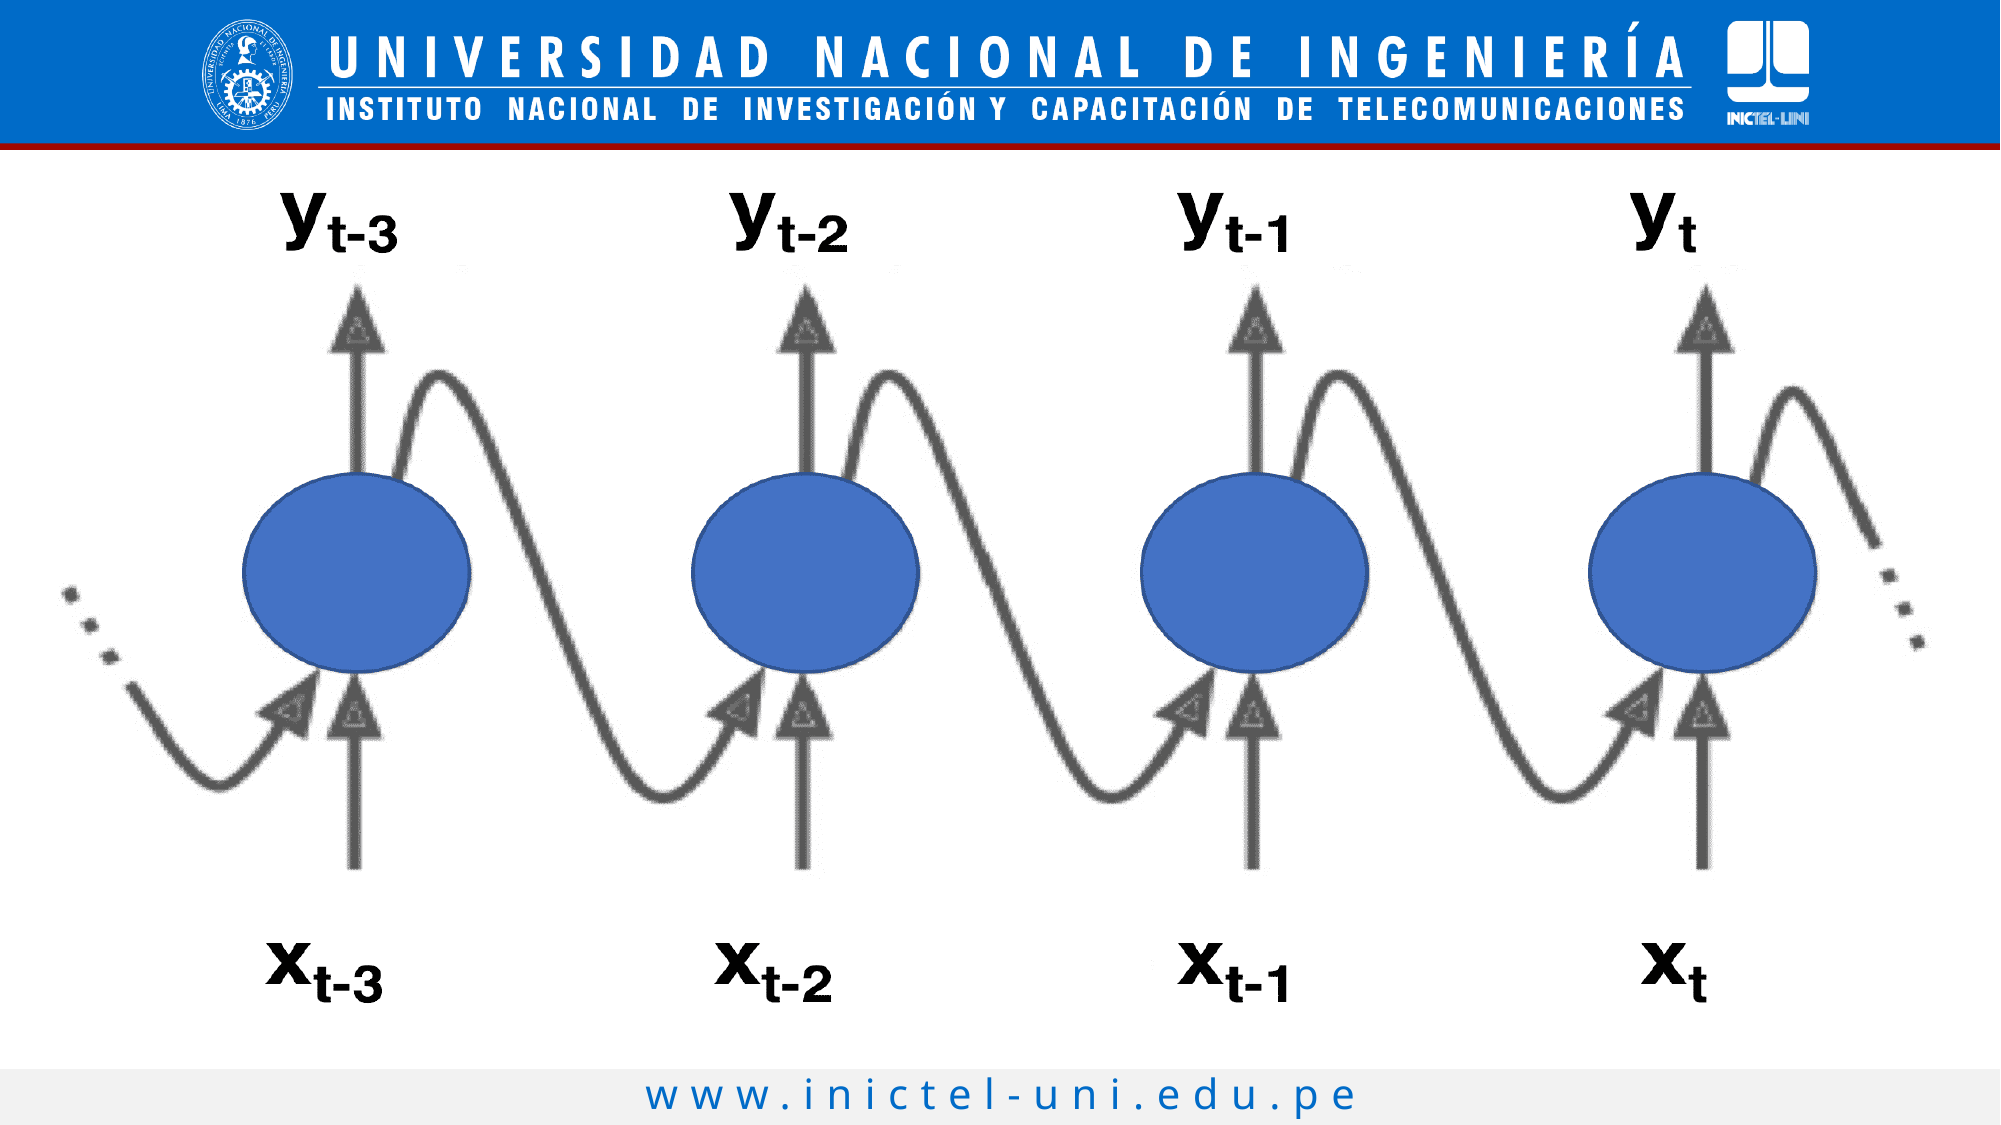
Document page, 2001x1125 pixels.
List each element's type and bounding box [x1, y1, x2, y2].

text_box [0, 1069, 2000, 1125]
picture [0, 150, 2000, 1069]
text_box [0, 142, 2000, 150]
text_box [0, 0, 2000, 142]
picture [201, 19, 1809, 130]
